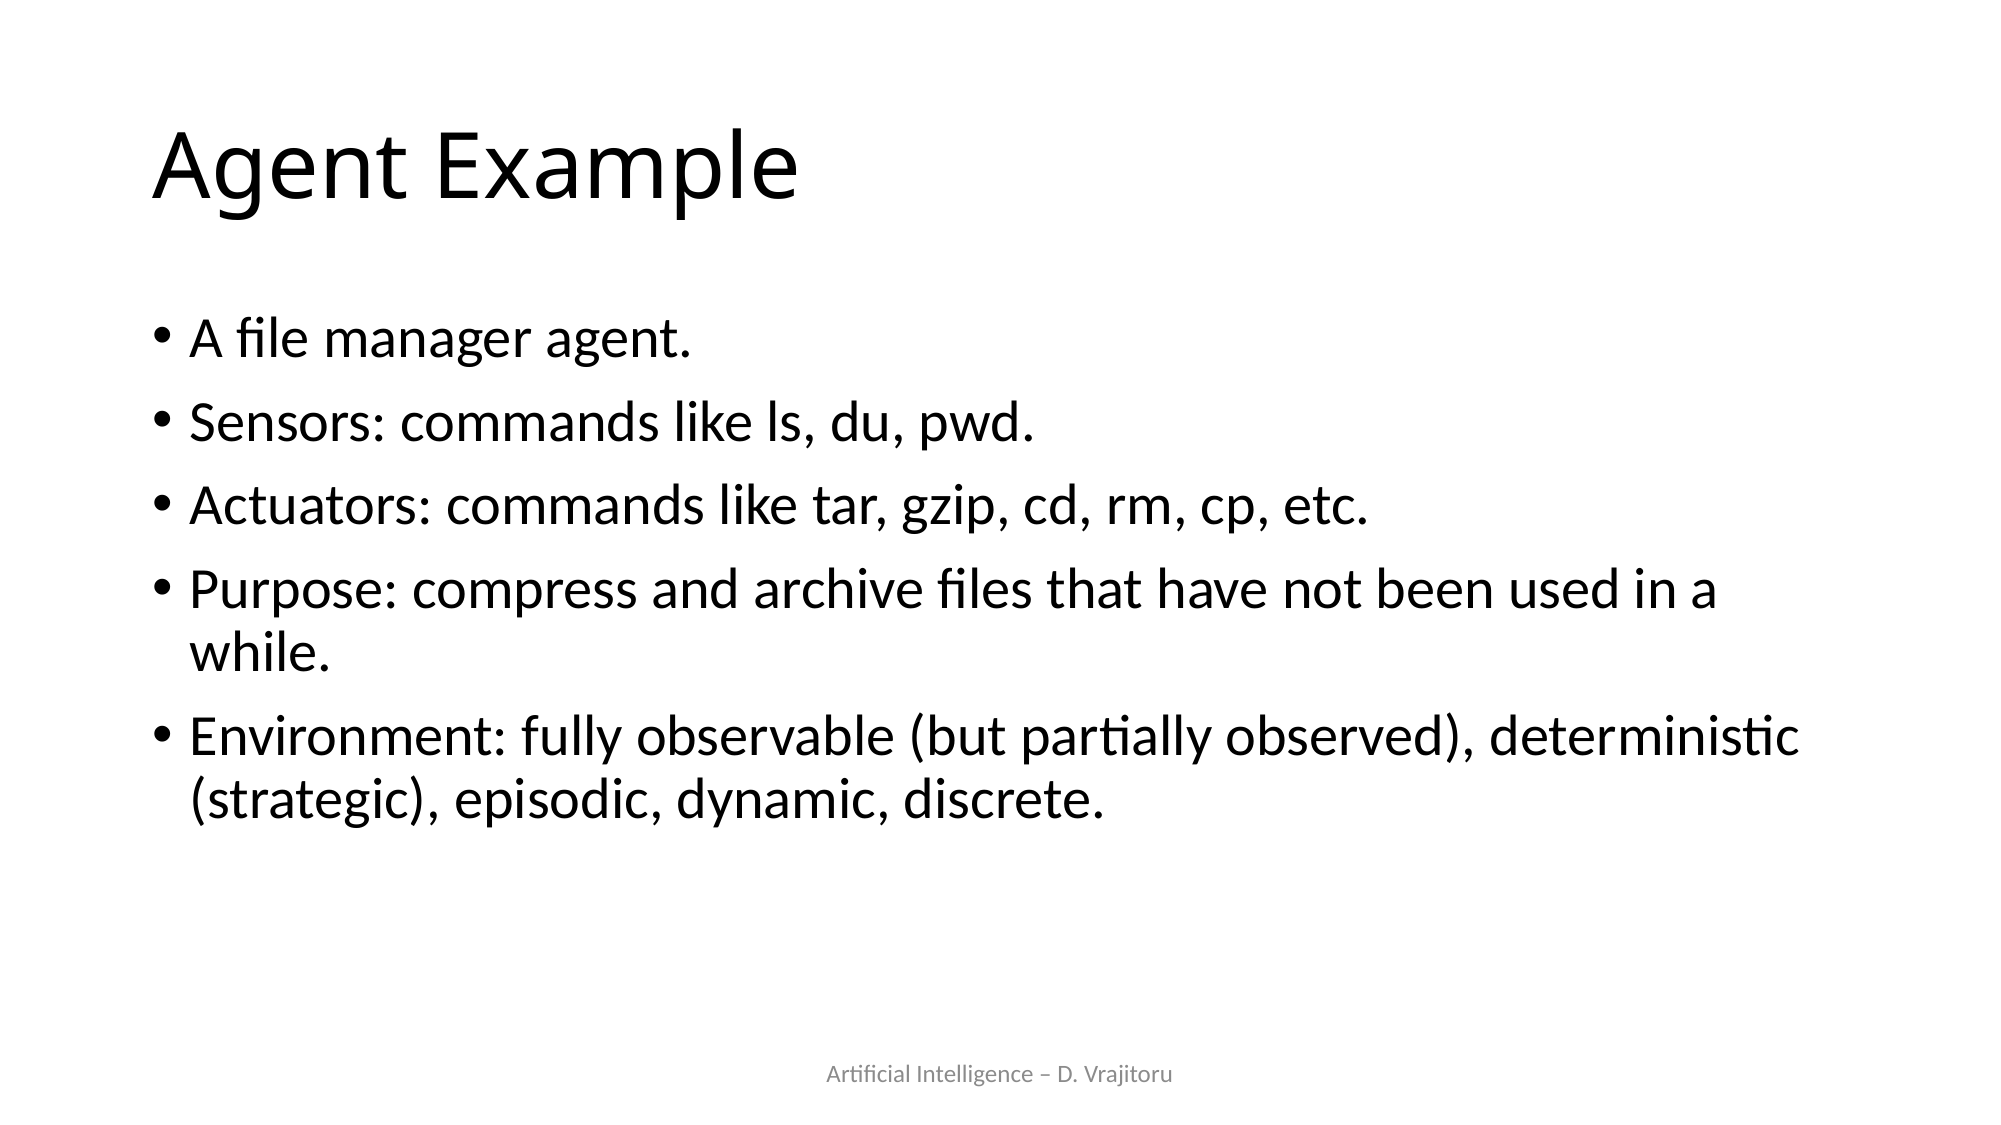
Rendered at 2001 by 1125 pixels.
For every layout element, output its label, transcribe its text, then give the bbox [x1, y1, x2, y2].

list A file manager agent. Sensors: commands like ls, du, pwd. Actuators: commands like tar, gzip, cd, rm, cp, etc. Purpose: compress and archive files that have not been used in a while. Environment: fully observable (but partially observed), deterministic (strategic), episodic, dynamic, discrete. [137, 299, 1863, 1014]
footer Artificial Intelligence – D. Vrajitoru [662, 1042, 1338, 1103]
title Agent Example [137, 59, 1863, 278]
